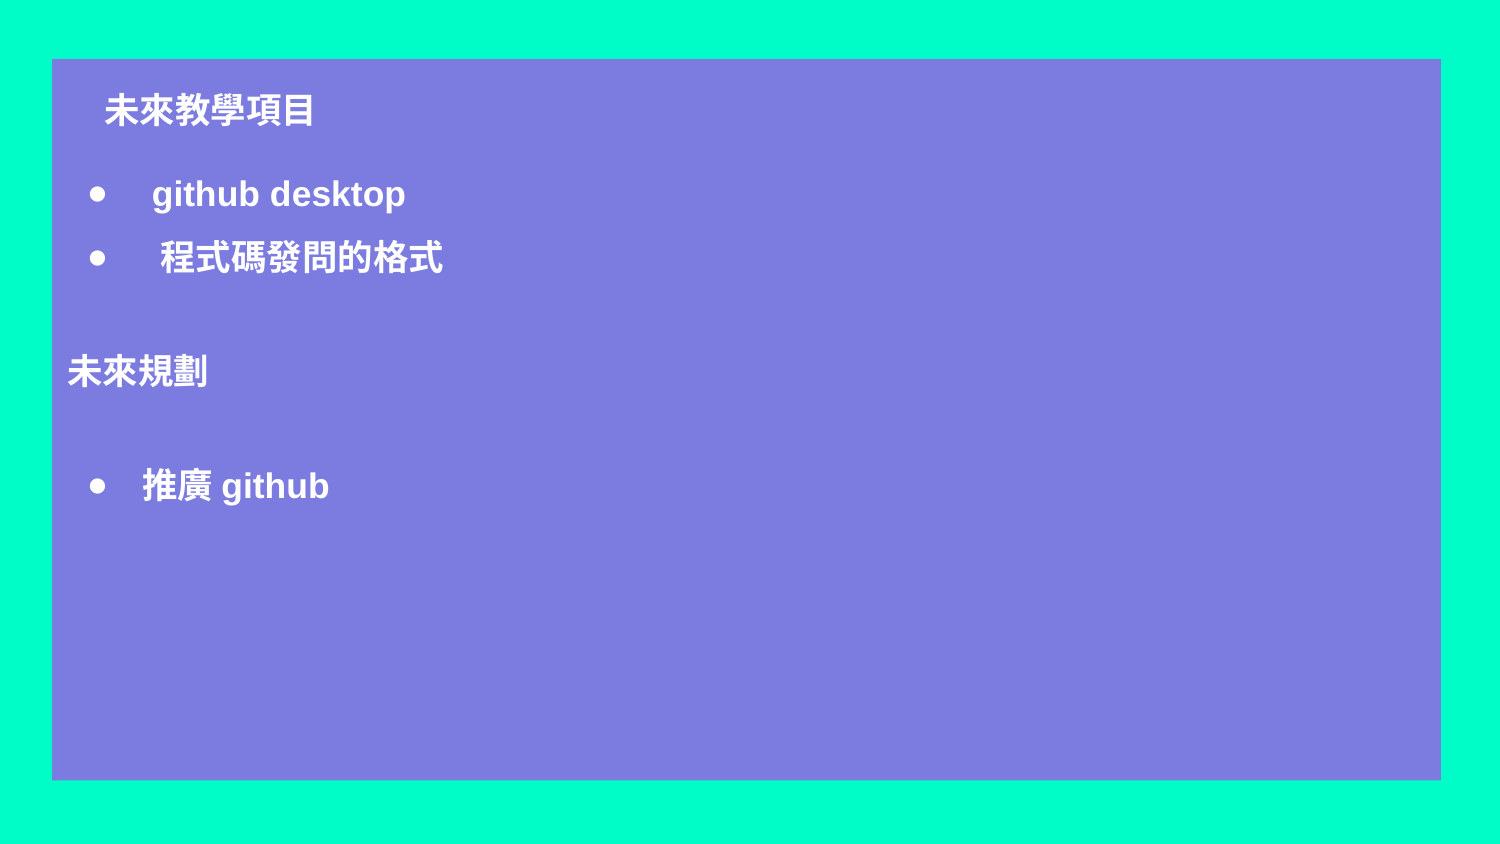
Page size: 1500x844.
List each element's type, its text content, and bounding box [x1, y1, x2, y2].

title 未來教學項目 github desktop 程式碼發問的格式 未來規劃 推廣github [52, 58, 1441, 781]
